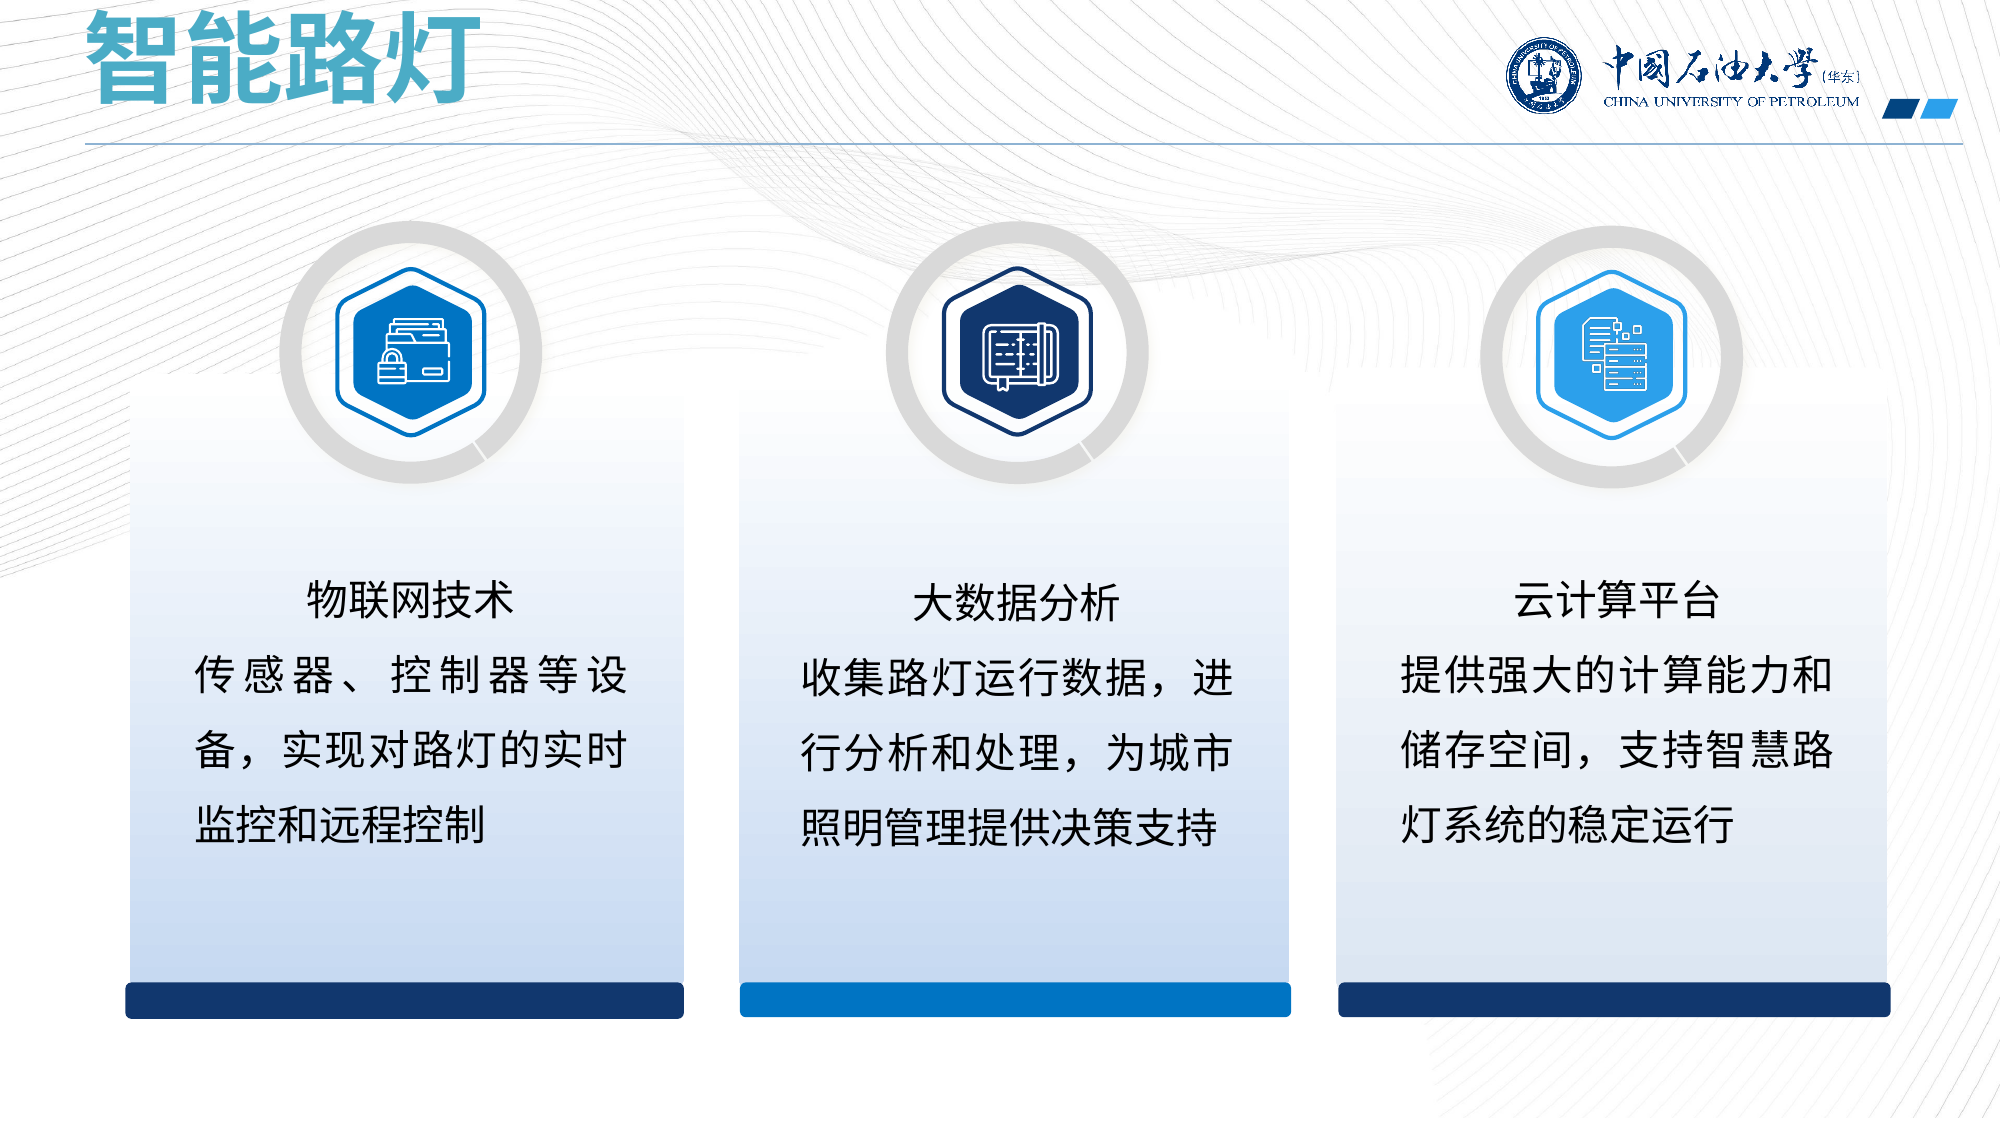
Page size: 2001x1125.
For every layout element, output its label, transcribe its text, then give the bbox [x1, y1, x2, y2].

text_box [123, 156, 686, 985]
text_box [123, 980, 687, 1021]
text_box [737, 984, 1294, 1020]
text_box [1336, 58, 1891, 143]
text_box [736, 156, 1292, 985]
text_box 智能路灯 [68, 36, 1252, 123]
picture [0, 0, 2000, 1118]
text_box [885, 220, 1149, 485]
text_box [1336, 156, 1891, 985]
text_box [736, 58, 1292, 143]
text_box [1881, 98, 1959, 119]
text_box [1480, 225, 1744, 489]
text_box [279, 220, 543, 484]
text_box [1336, 983, 1893, 1020]
text_box [123, 64, 686, 143]
